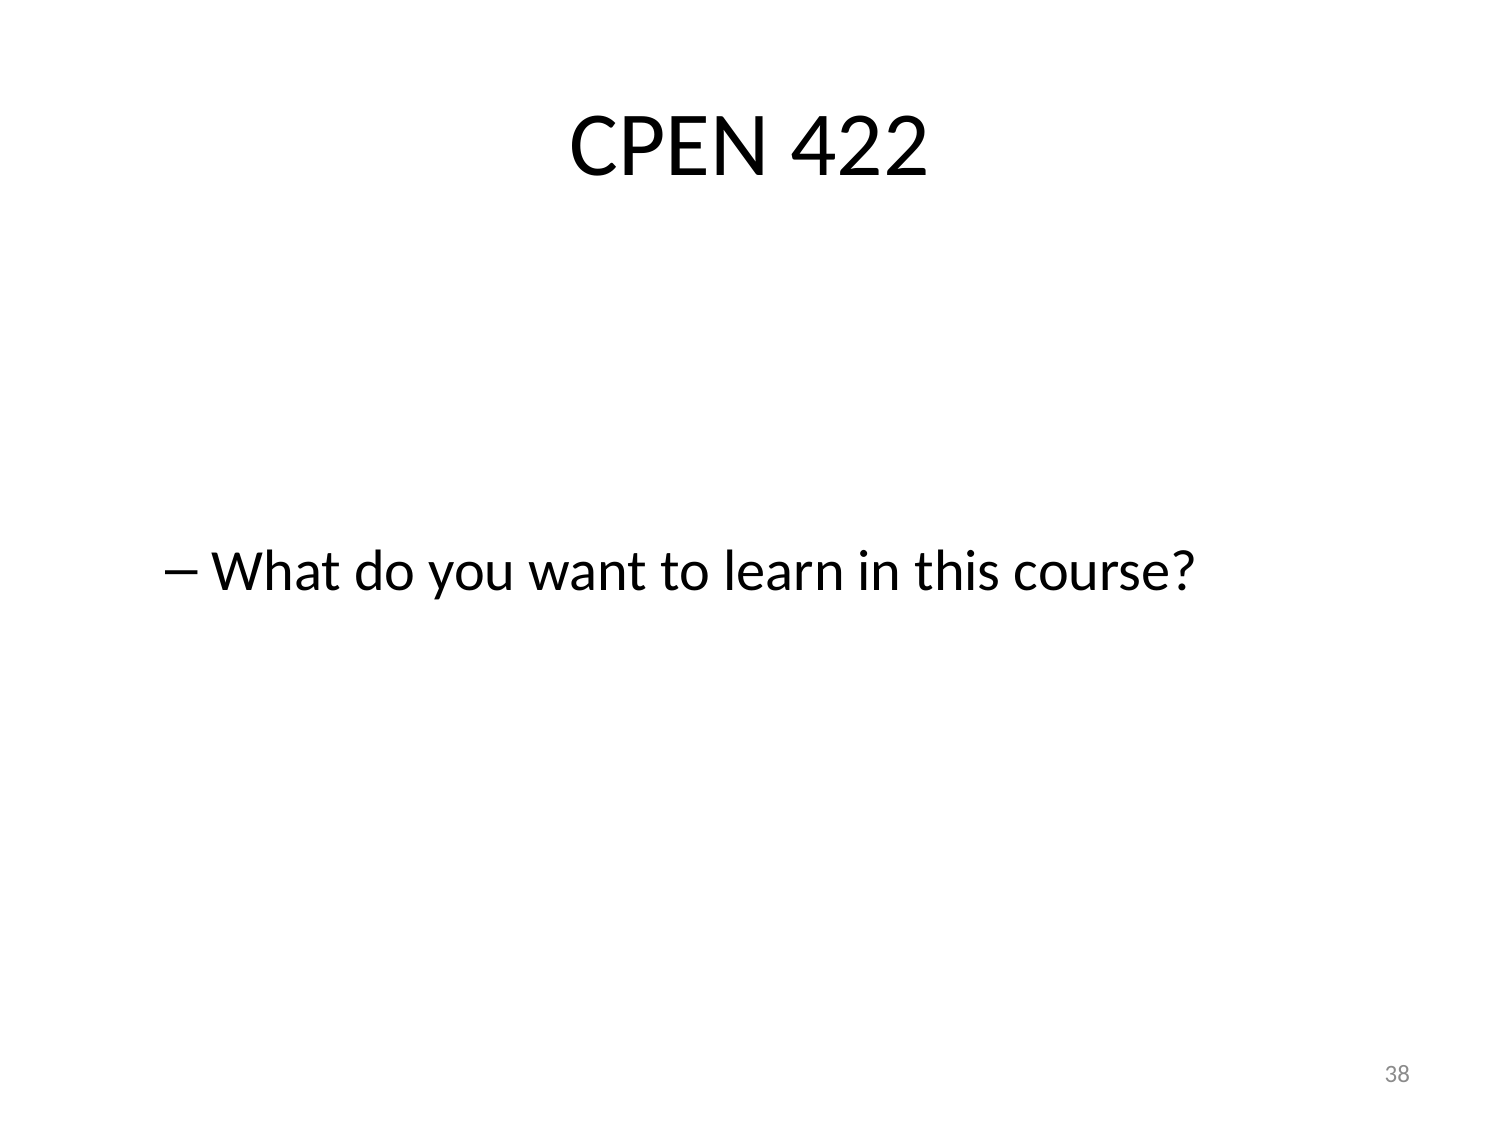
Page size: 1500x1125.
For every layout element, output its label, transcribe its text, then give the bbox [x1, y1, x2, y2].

list What do you want to learn in this course? [75, 262, 1425, 1005]
title CPEN 422 [75, 45, 1425, 233]
slide_number 38 [1074, 1042, 1425, 1103]
